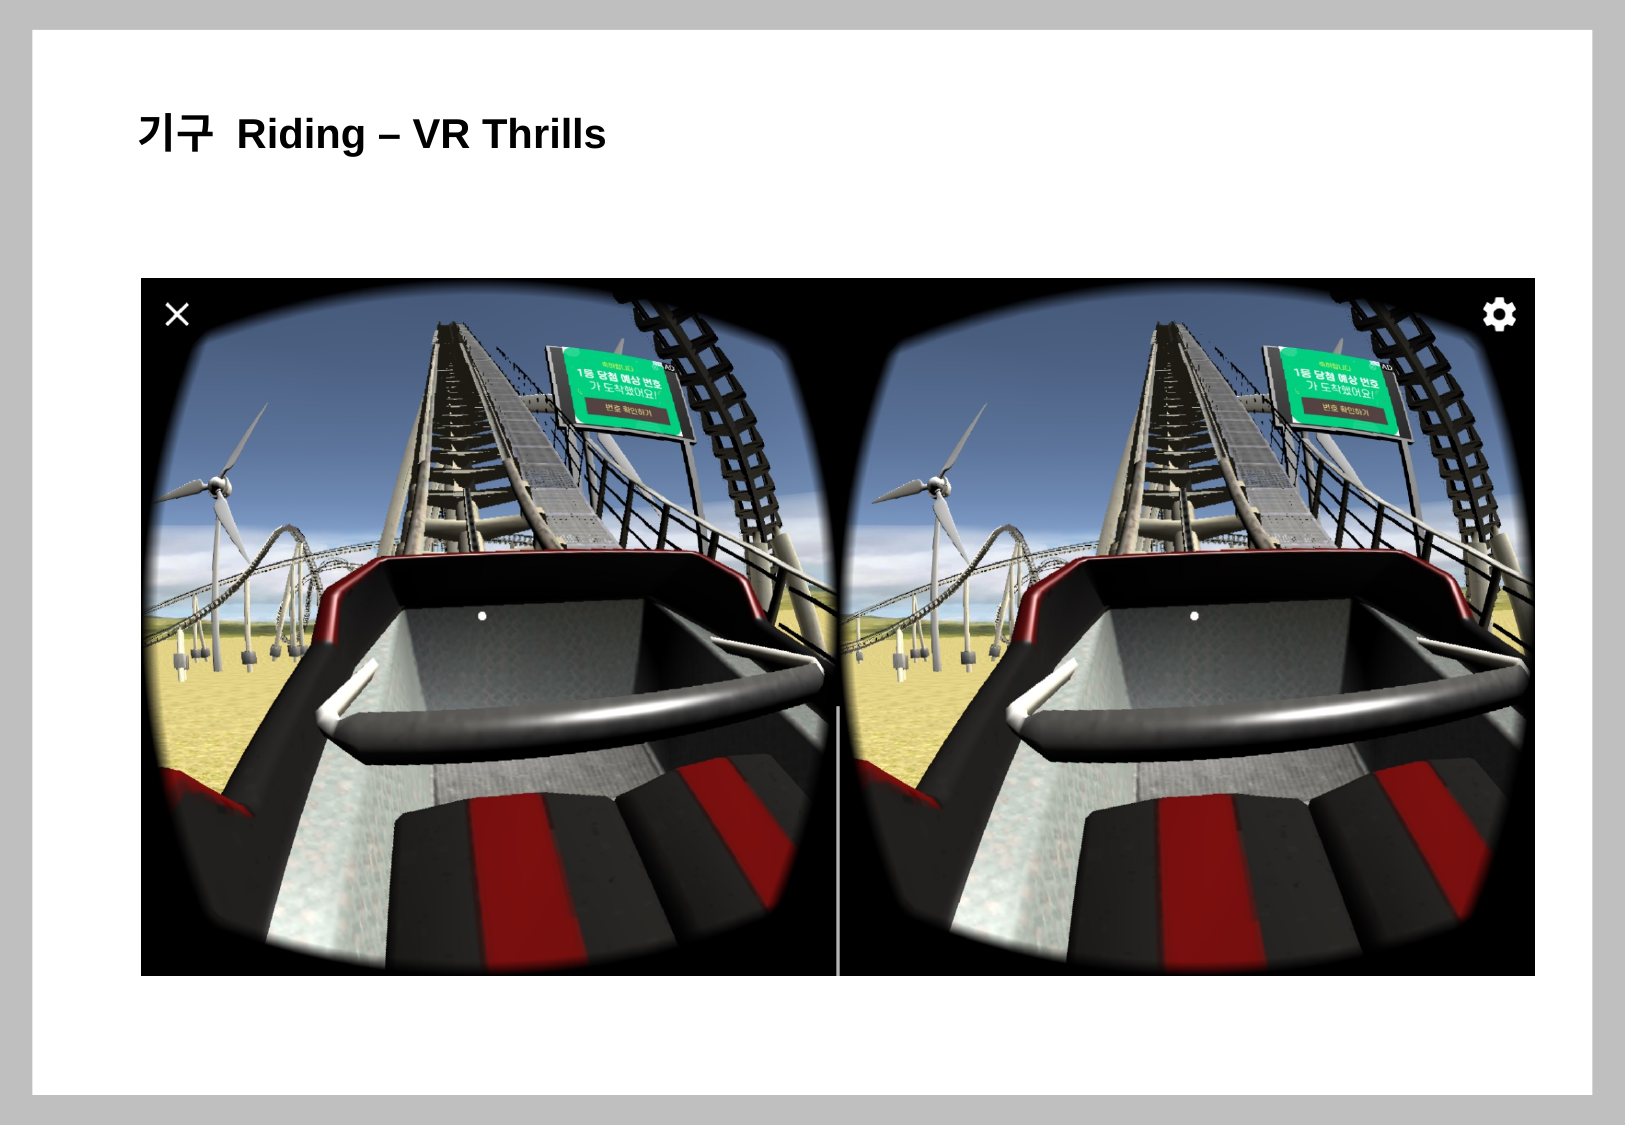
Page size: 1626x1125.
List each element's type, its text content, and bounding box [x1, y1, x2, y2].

text_box 기구 Riding – VR Thrills [123, 99, 623, 165]
picture [141, 278, 1535, 976]
